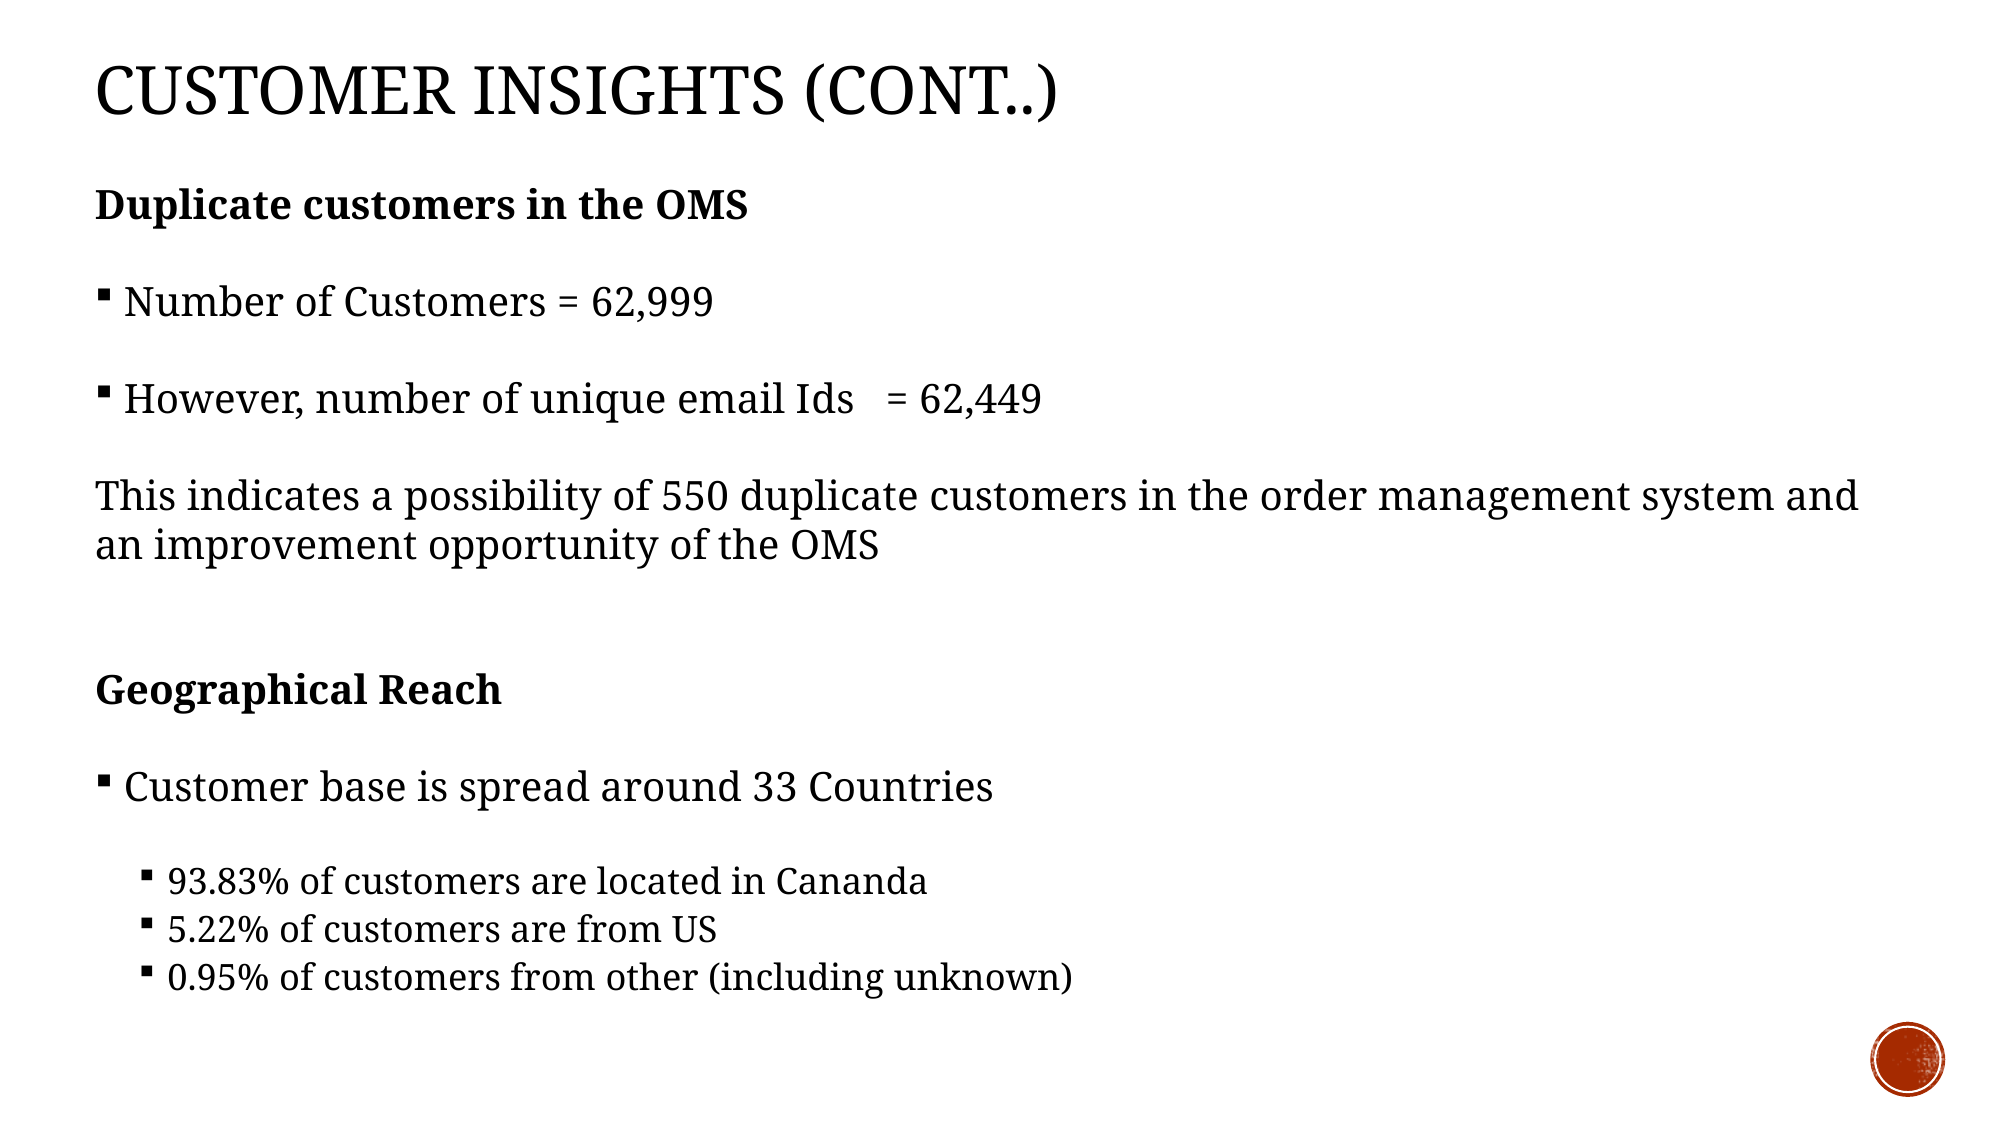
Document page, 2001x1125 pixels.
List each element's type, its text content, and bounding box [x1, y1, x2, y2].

title Customer Insights (CONT..) [79, 36, 1927, 150]
list Duplicate customers in the OMS Number of Customers = 62,999 However, number of unique email Ids = 62,449 This indicates a possibility of 550 duplicate customers in the order management system and an improvement opportunity of the OMS Geographical Reach Customer base is spread around 33 Countries 93.83% of customers are located in Cananda 5.22% of customers are from US 0.95% of customers from other (including unknown) [79, 171, 1927, 1013]
